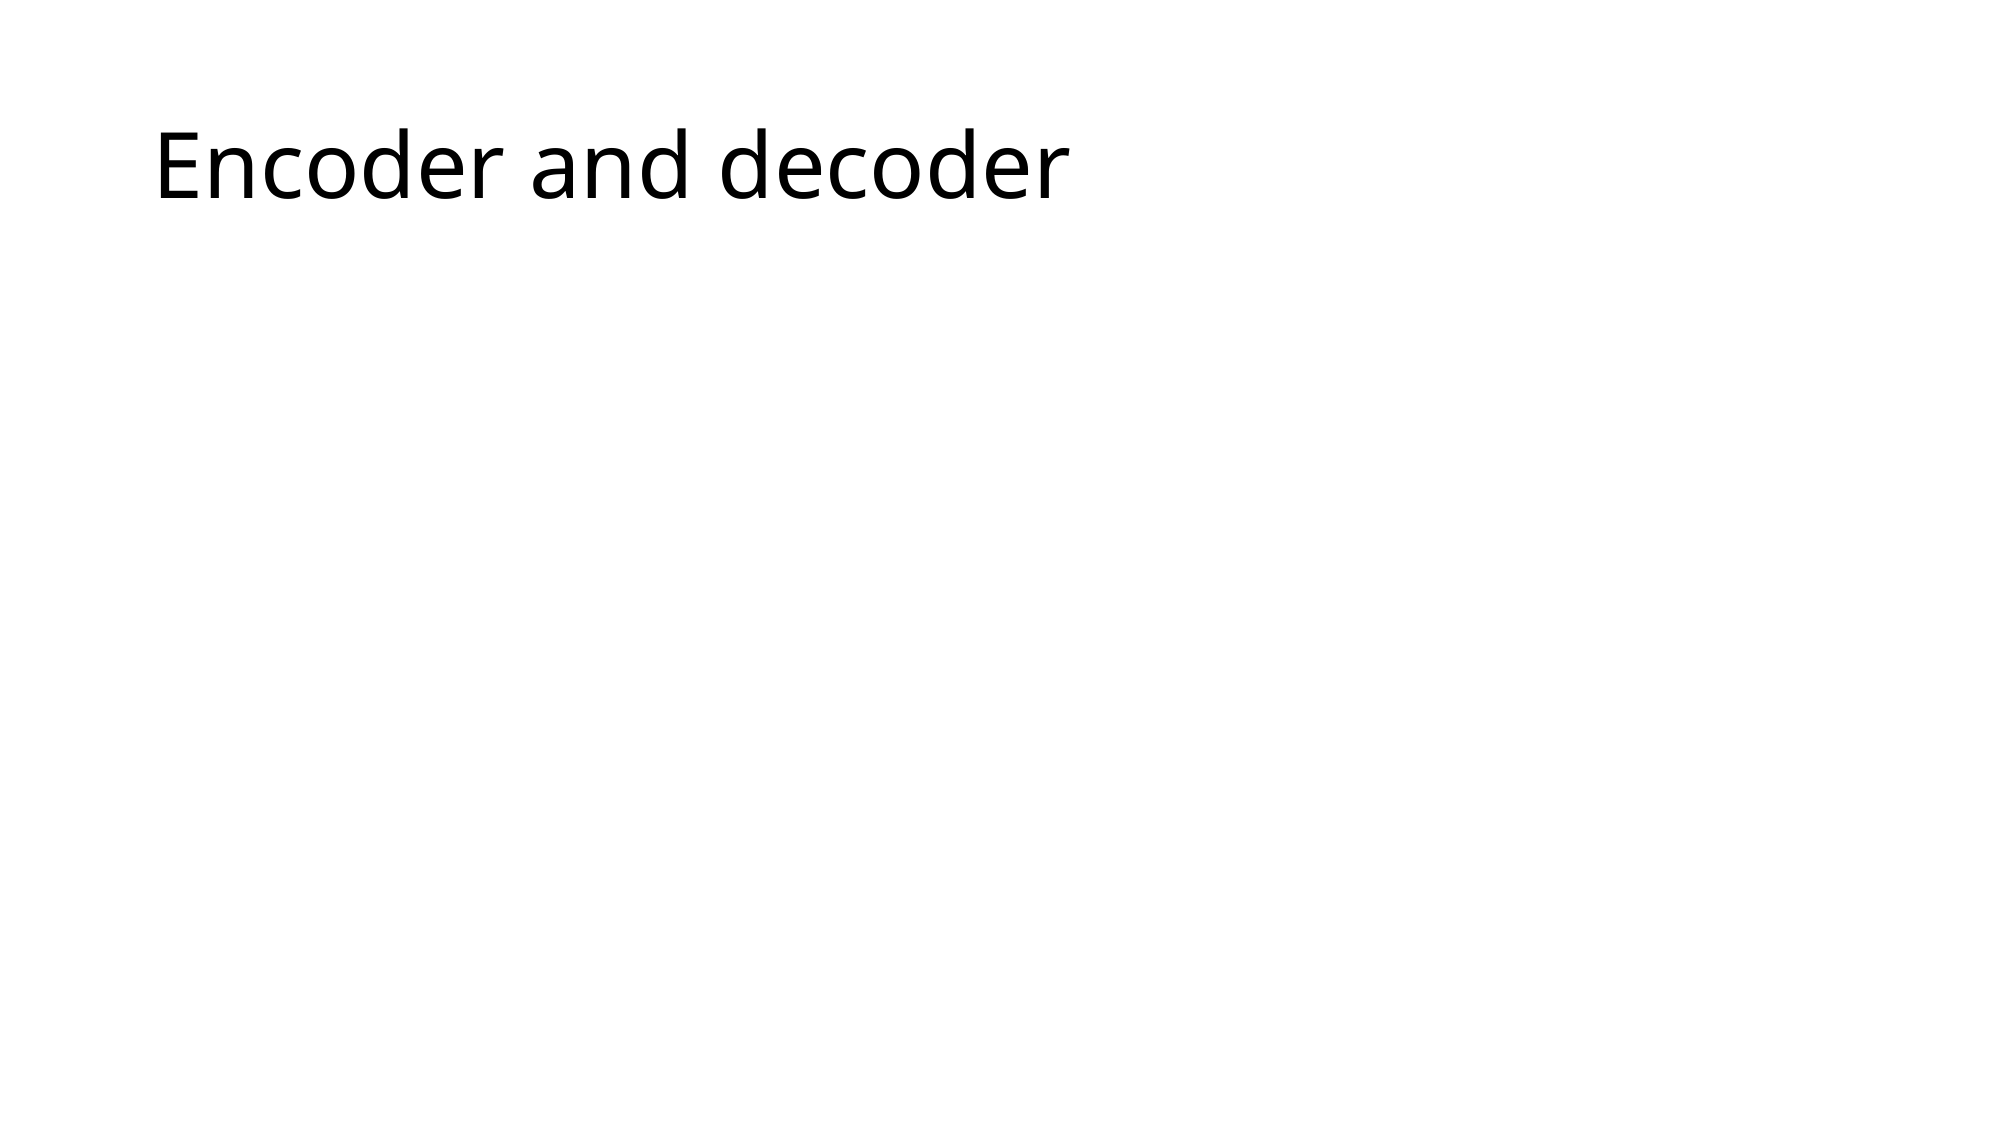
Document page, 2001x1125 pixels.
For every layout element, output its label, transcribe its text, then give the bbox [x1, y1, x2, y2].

title Encoder and decoder [137, 59, 1863, 278]
